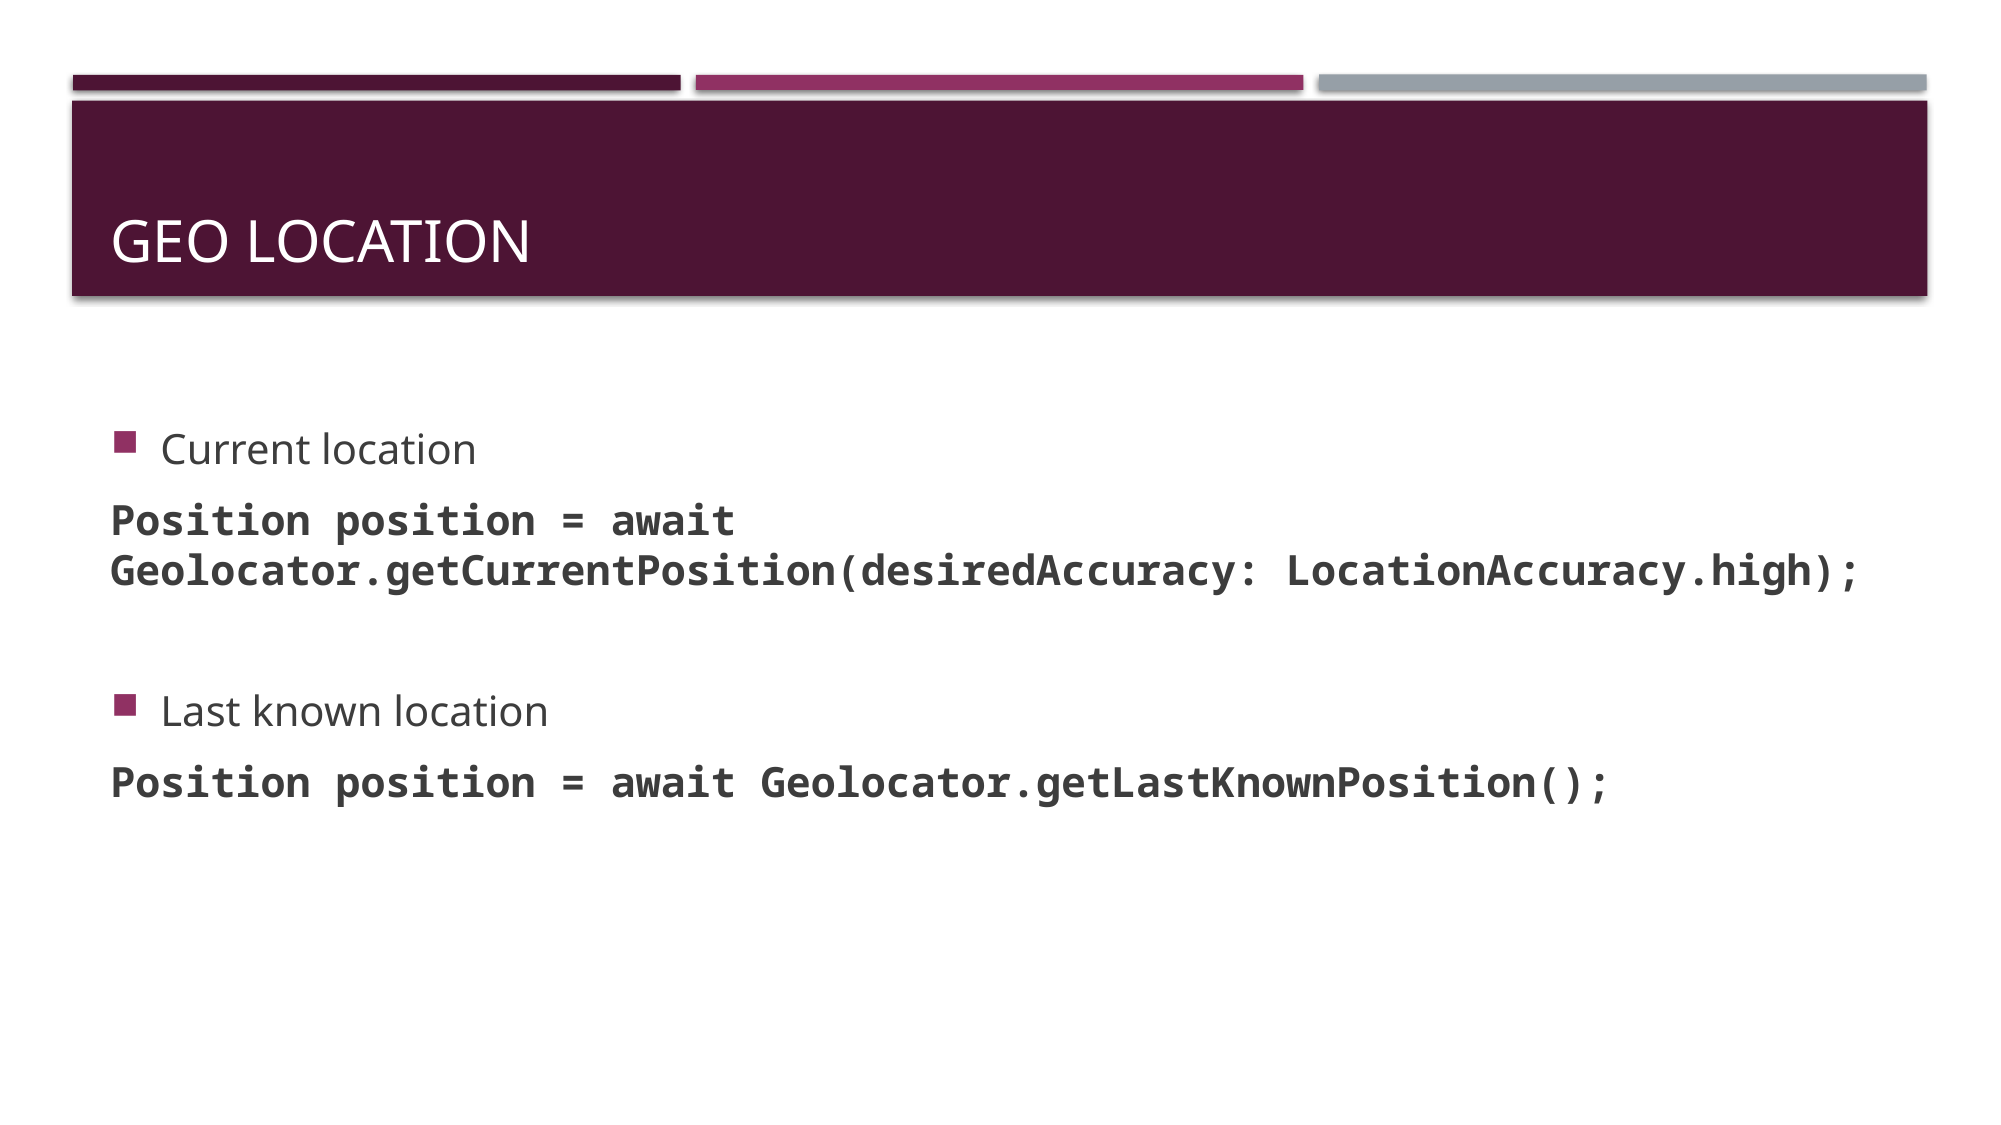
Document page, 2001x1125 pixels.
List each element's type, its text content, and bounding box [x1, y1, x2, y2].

title Geo location [95, 115, 1905, 282]
list Current location Position position = await Geolocator.getCurrentPosition(desiredAccuracy: LocationAccuracy.high); Last known location Position position = await Geolocator.getLastKnownPosition(); [95, 357, 1905, 962]
